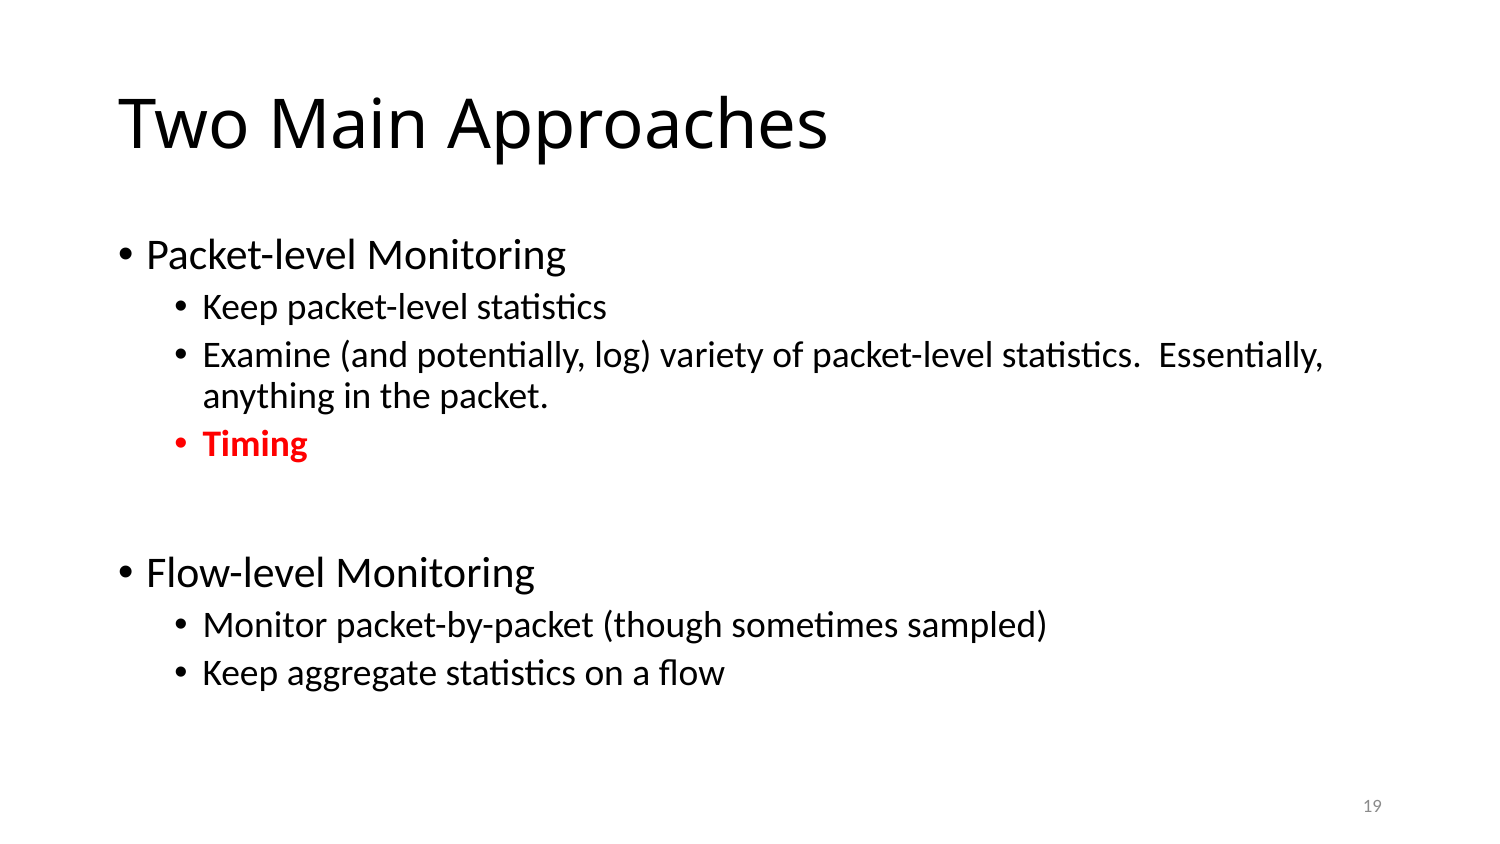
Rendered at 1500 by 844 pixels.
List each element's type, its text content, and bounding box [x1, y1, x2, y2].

slide_number 19 [1059, 782, 1397, 827]
title Two Main Approaches [103, 44, 1397, 208]
list Packet-level Monitoring Keep packet-level statistics Examine (and potentially, log) variety of packet-level statistics. Essentially, anything in the packet. Timing Flow-level Monitoring Monitor packet-by-packet (though sometimes sampled) Keep aggregate statistics on a flow [103, 224, 1397, 760]
